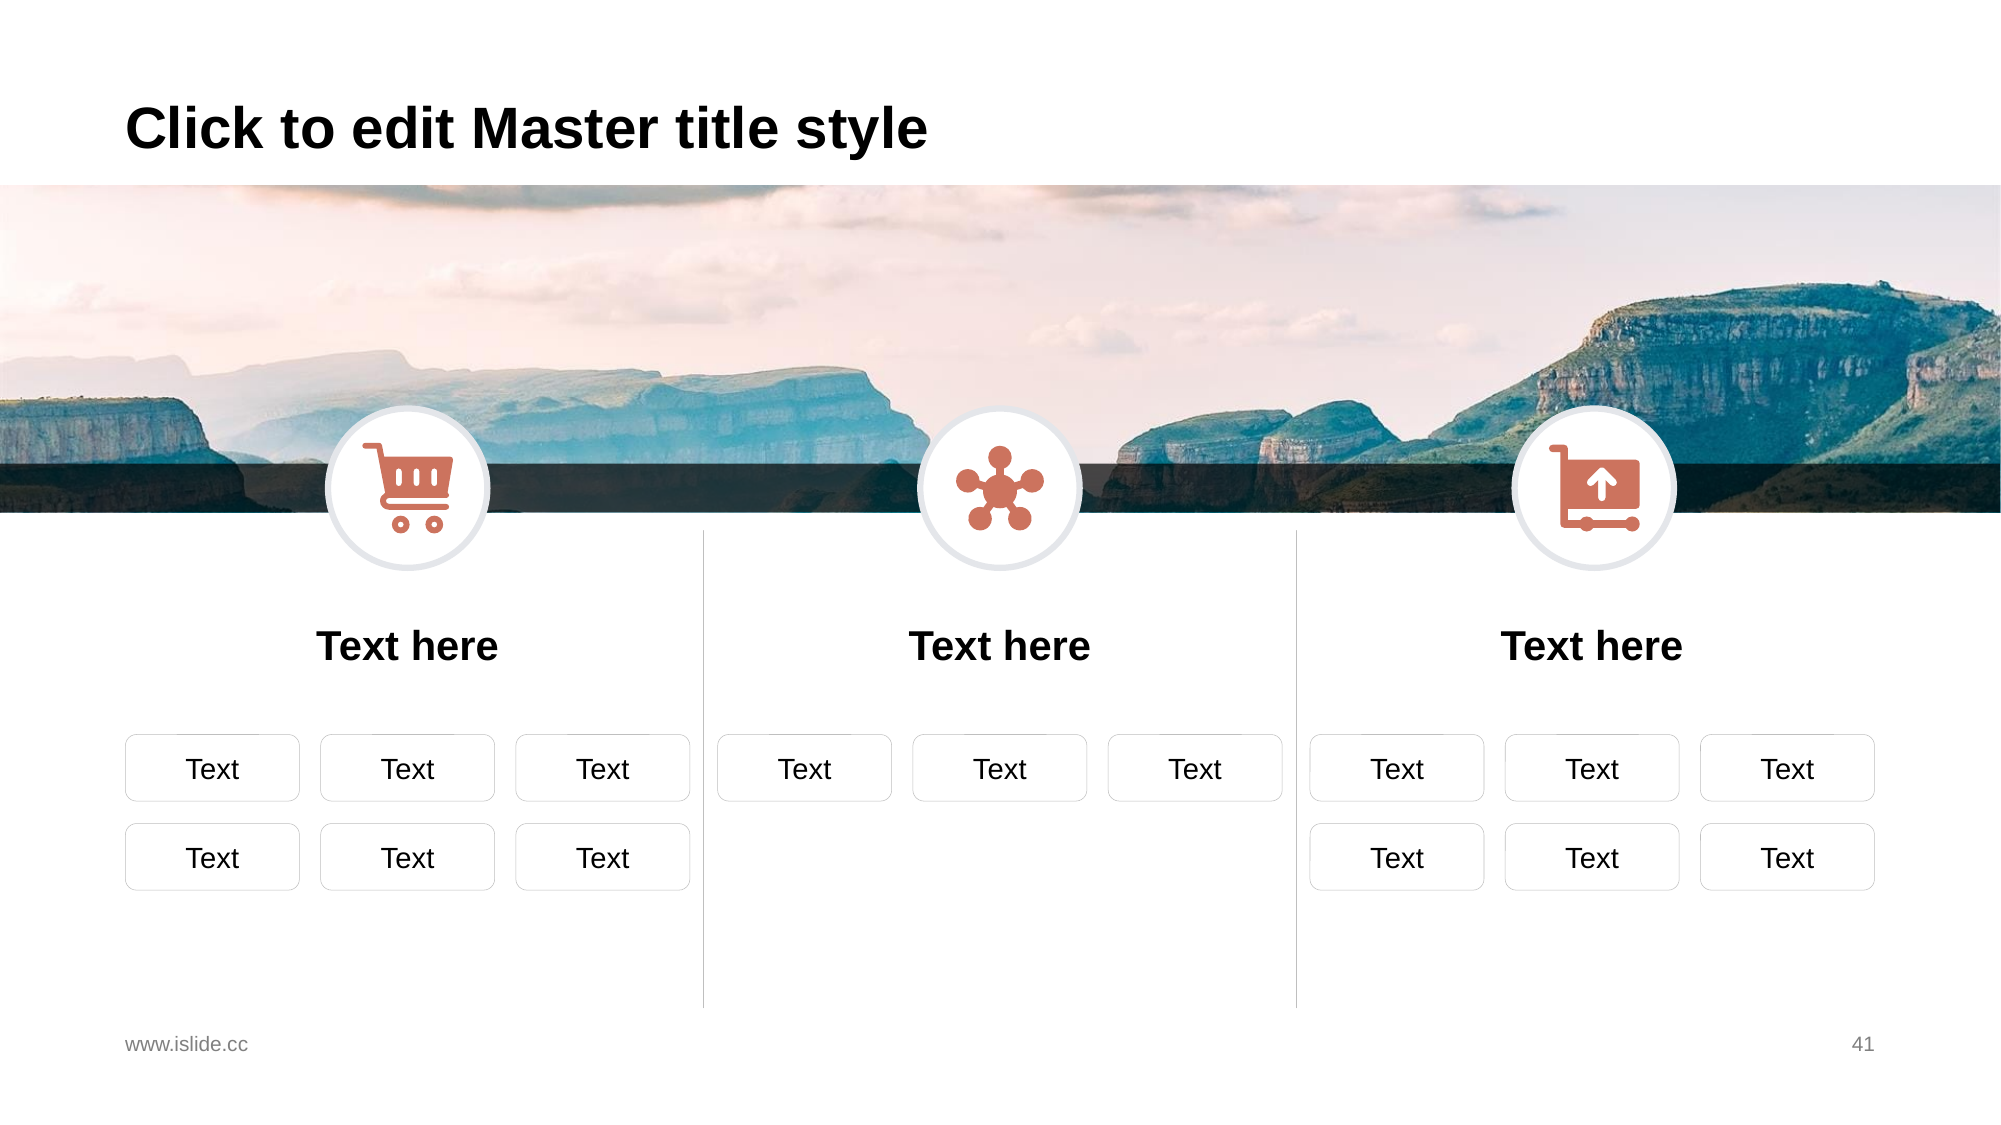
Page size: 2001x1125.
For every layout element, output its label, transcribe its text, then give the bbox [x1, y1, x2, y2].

title Click to edit Master title style [109, 0, 1890, 169]
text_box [0, 185, 2000, 1008]
slide_number 41 [1412, 1025, 1890, 1060]
footer www.islide.cc [109, 1025, 790, 1060]
